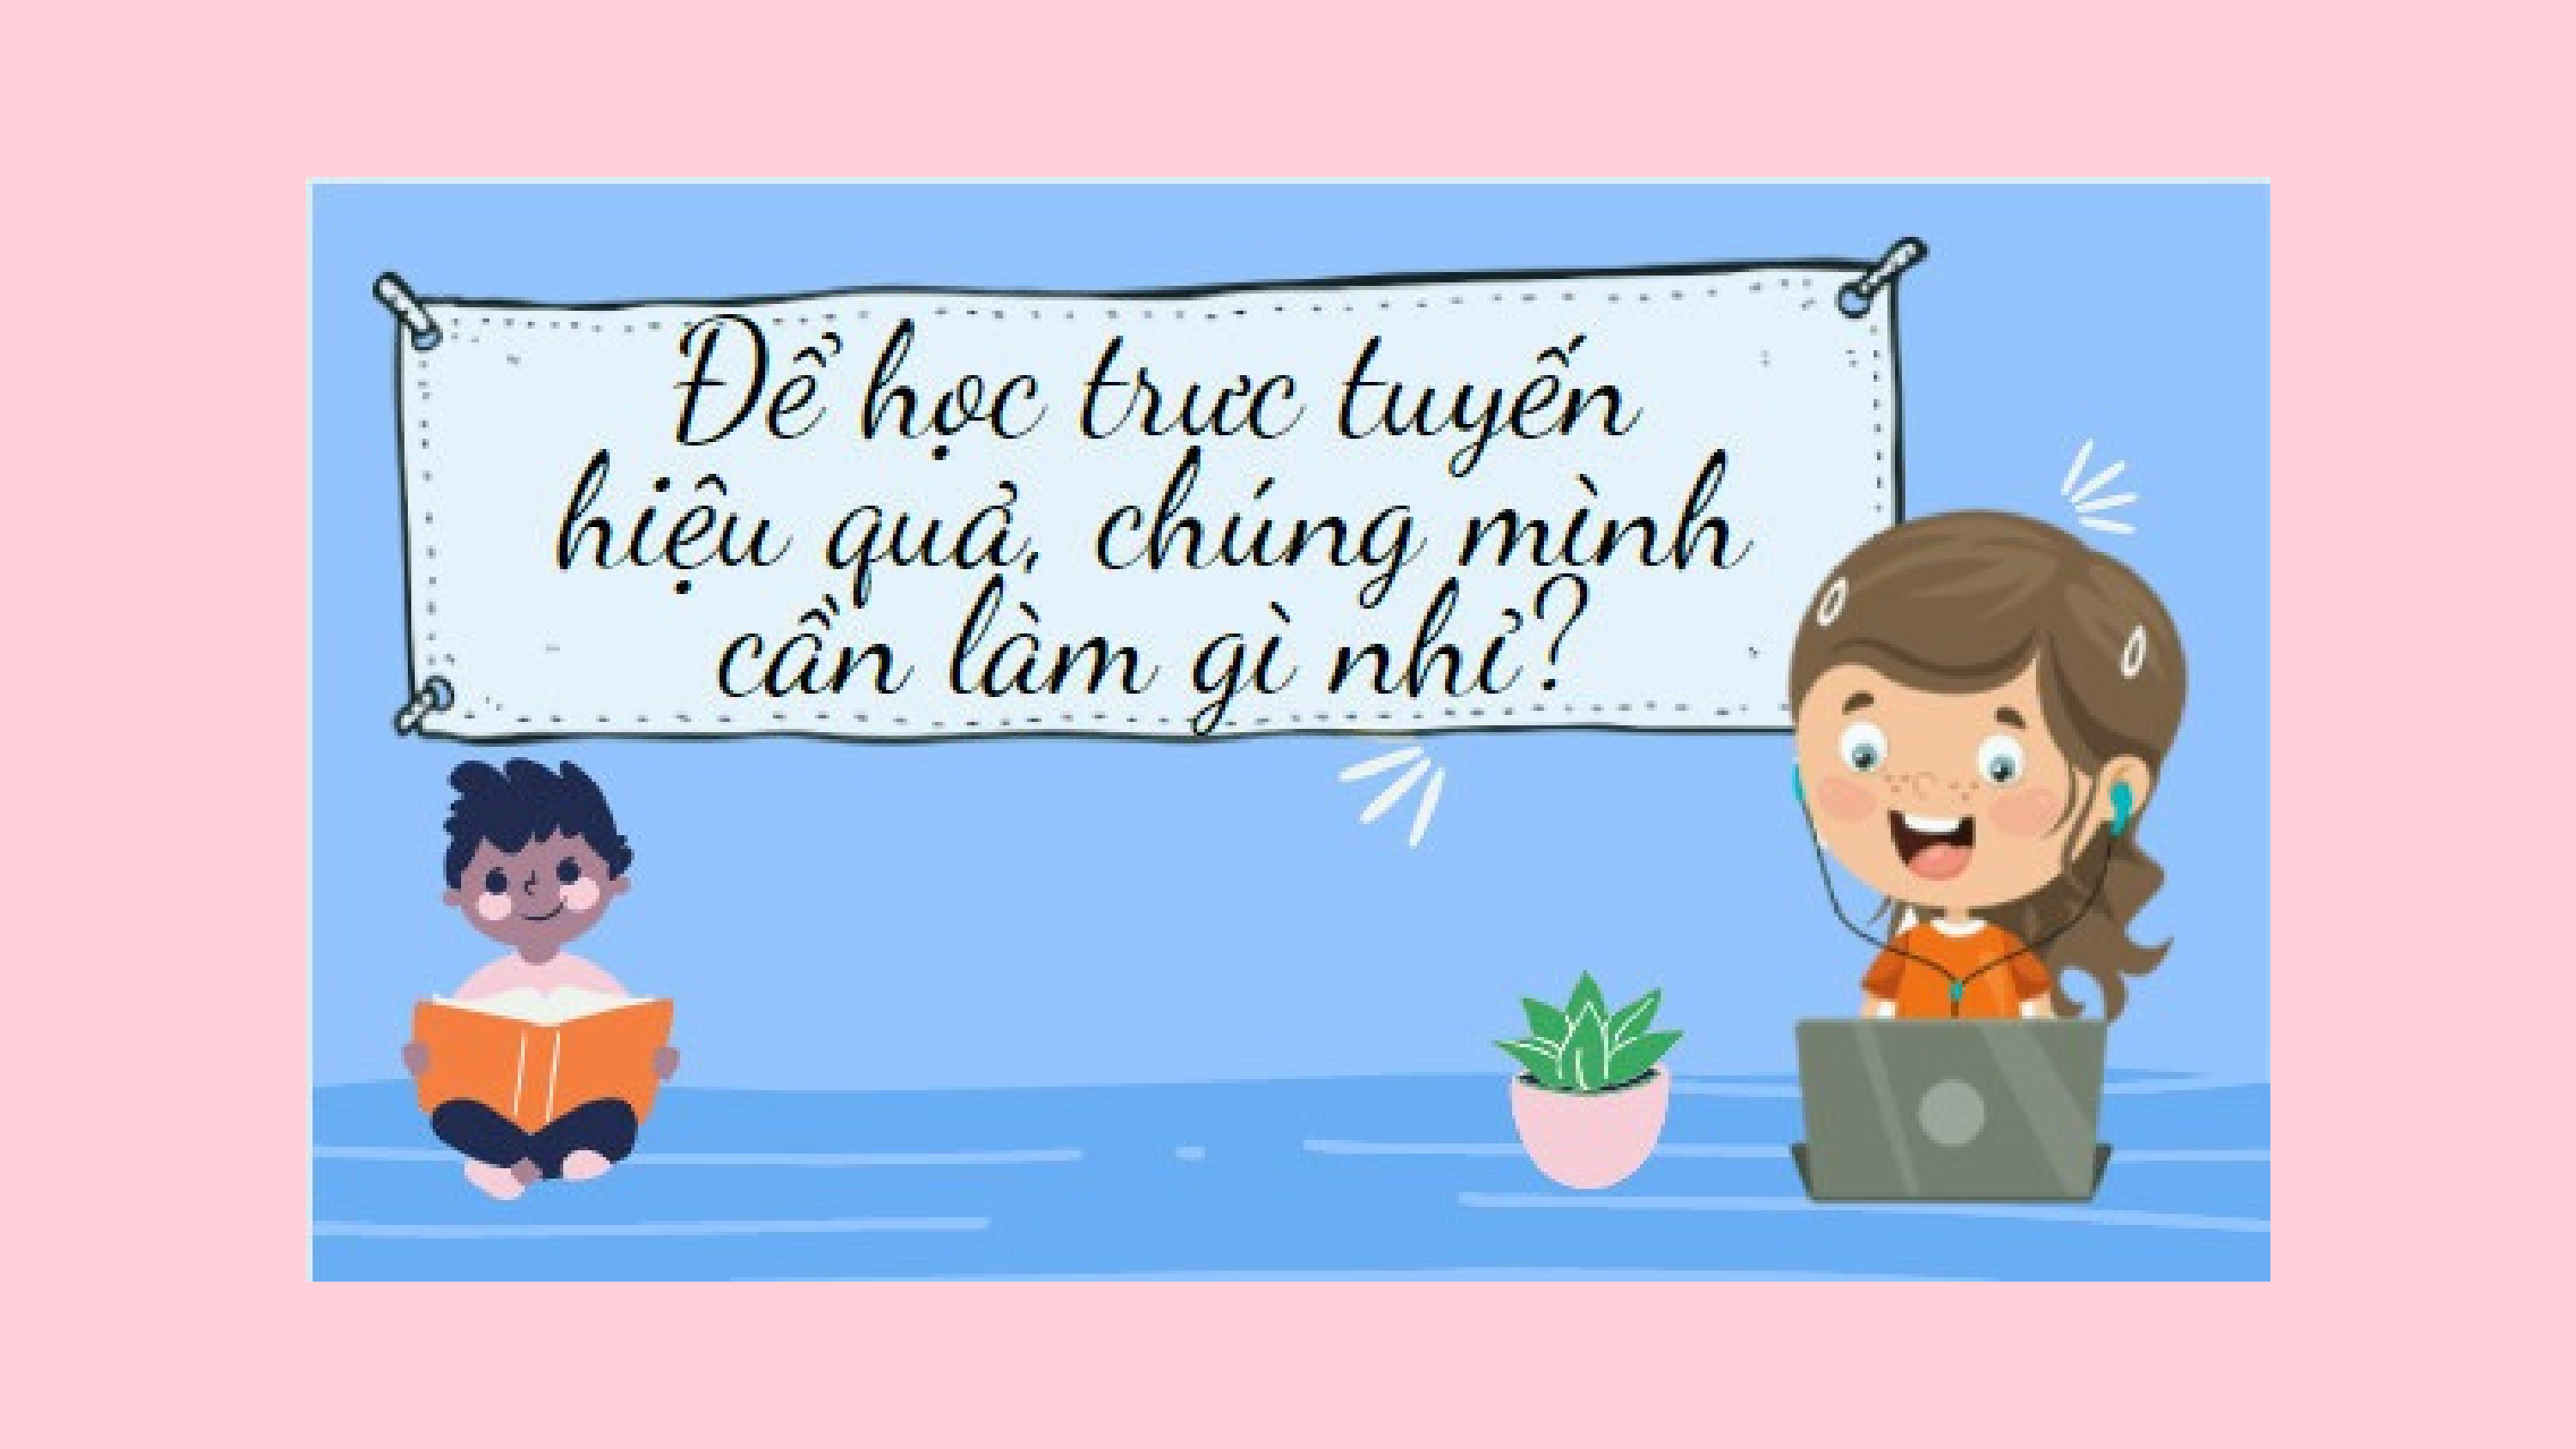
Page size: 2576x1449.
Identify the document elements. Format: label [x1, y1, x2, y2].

picture [306, 177, 2270, 1282]
